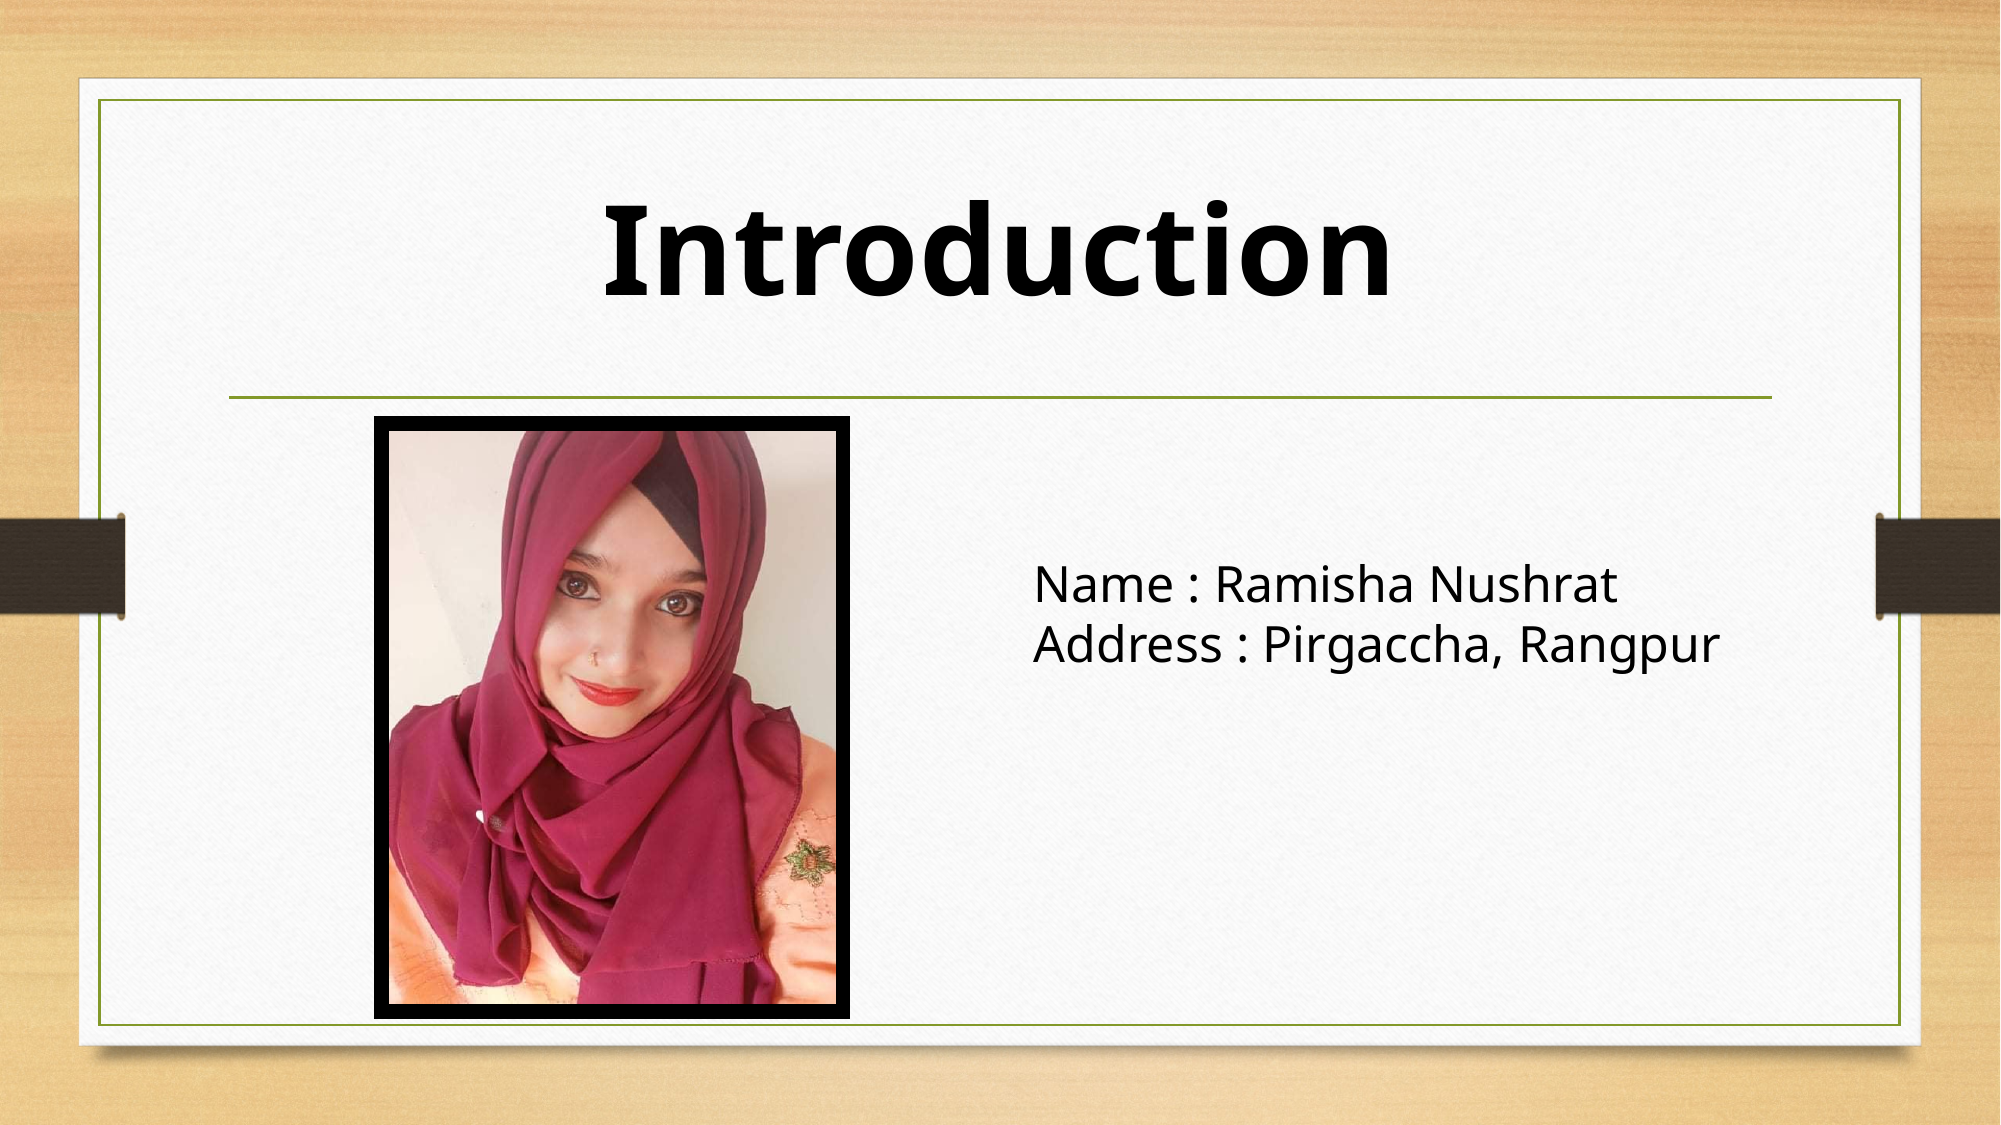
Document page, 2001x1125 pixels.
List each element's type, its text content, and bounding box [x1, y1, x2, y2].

text_box Name : Ramisha Nushrat Address : Pirgaccha, Rangpur [1019, 545, 1820, 680]
picture [0, 0, 2001, 1125]
text_box Introduction [265, 175, 1735, 316]
